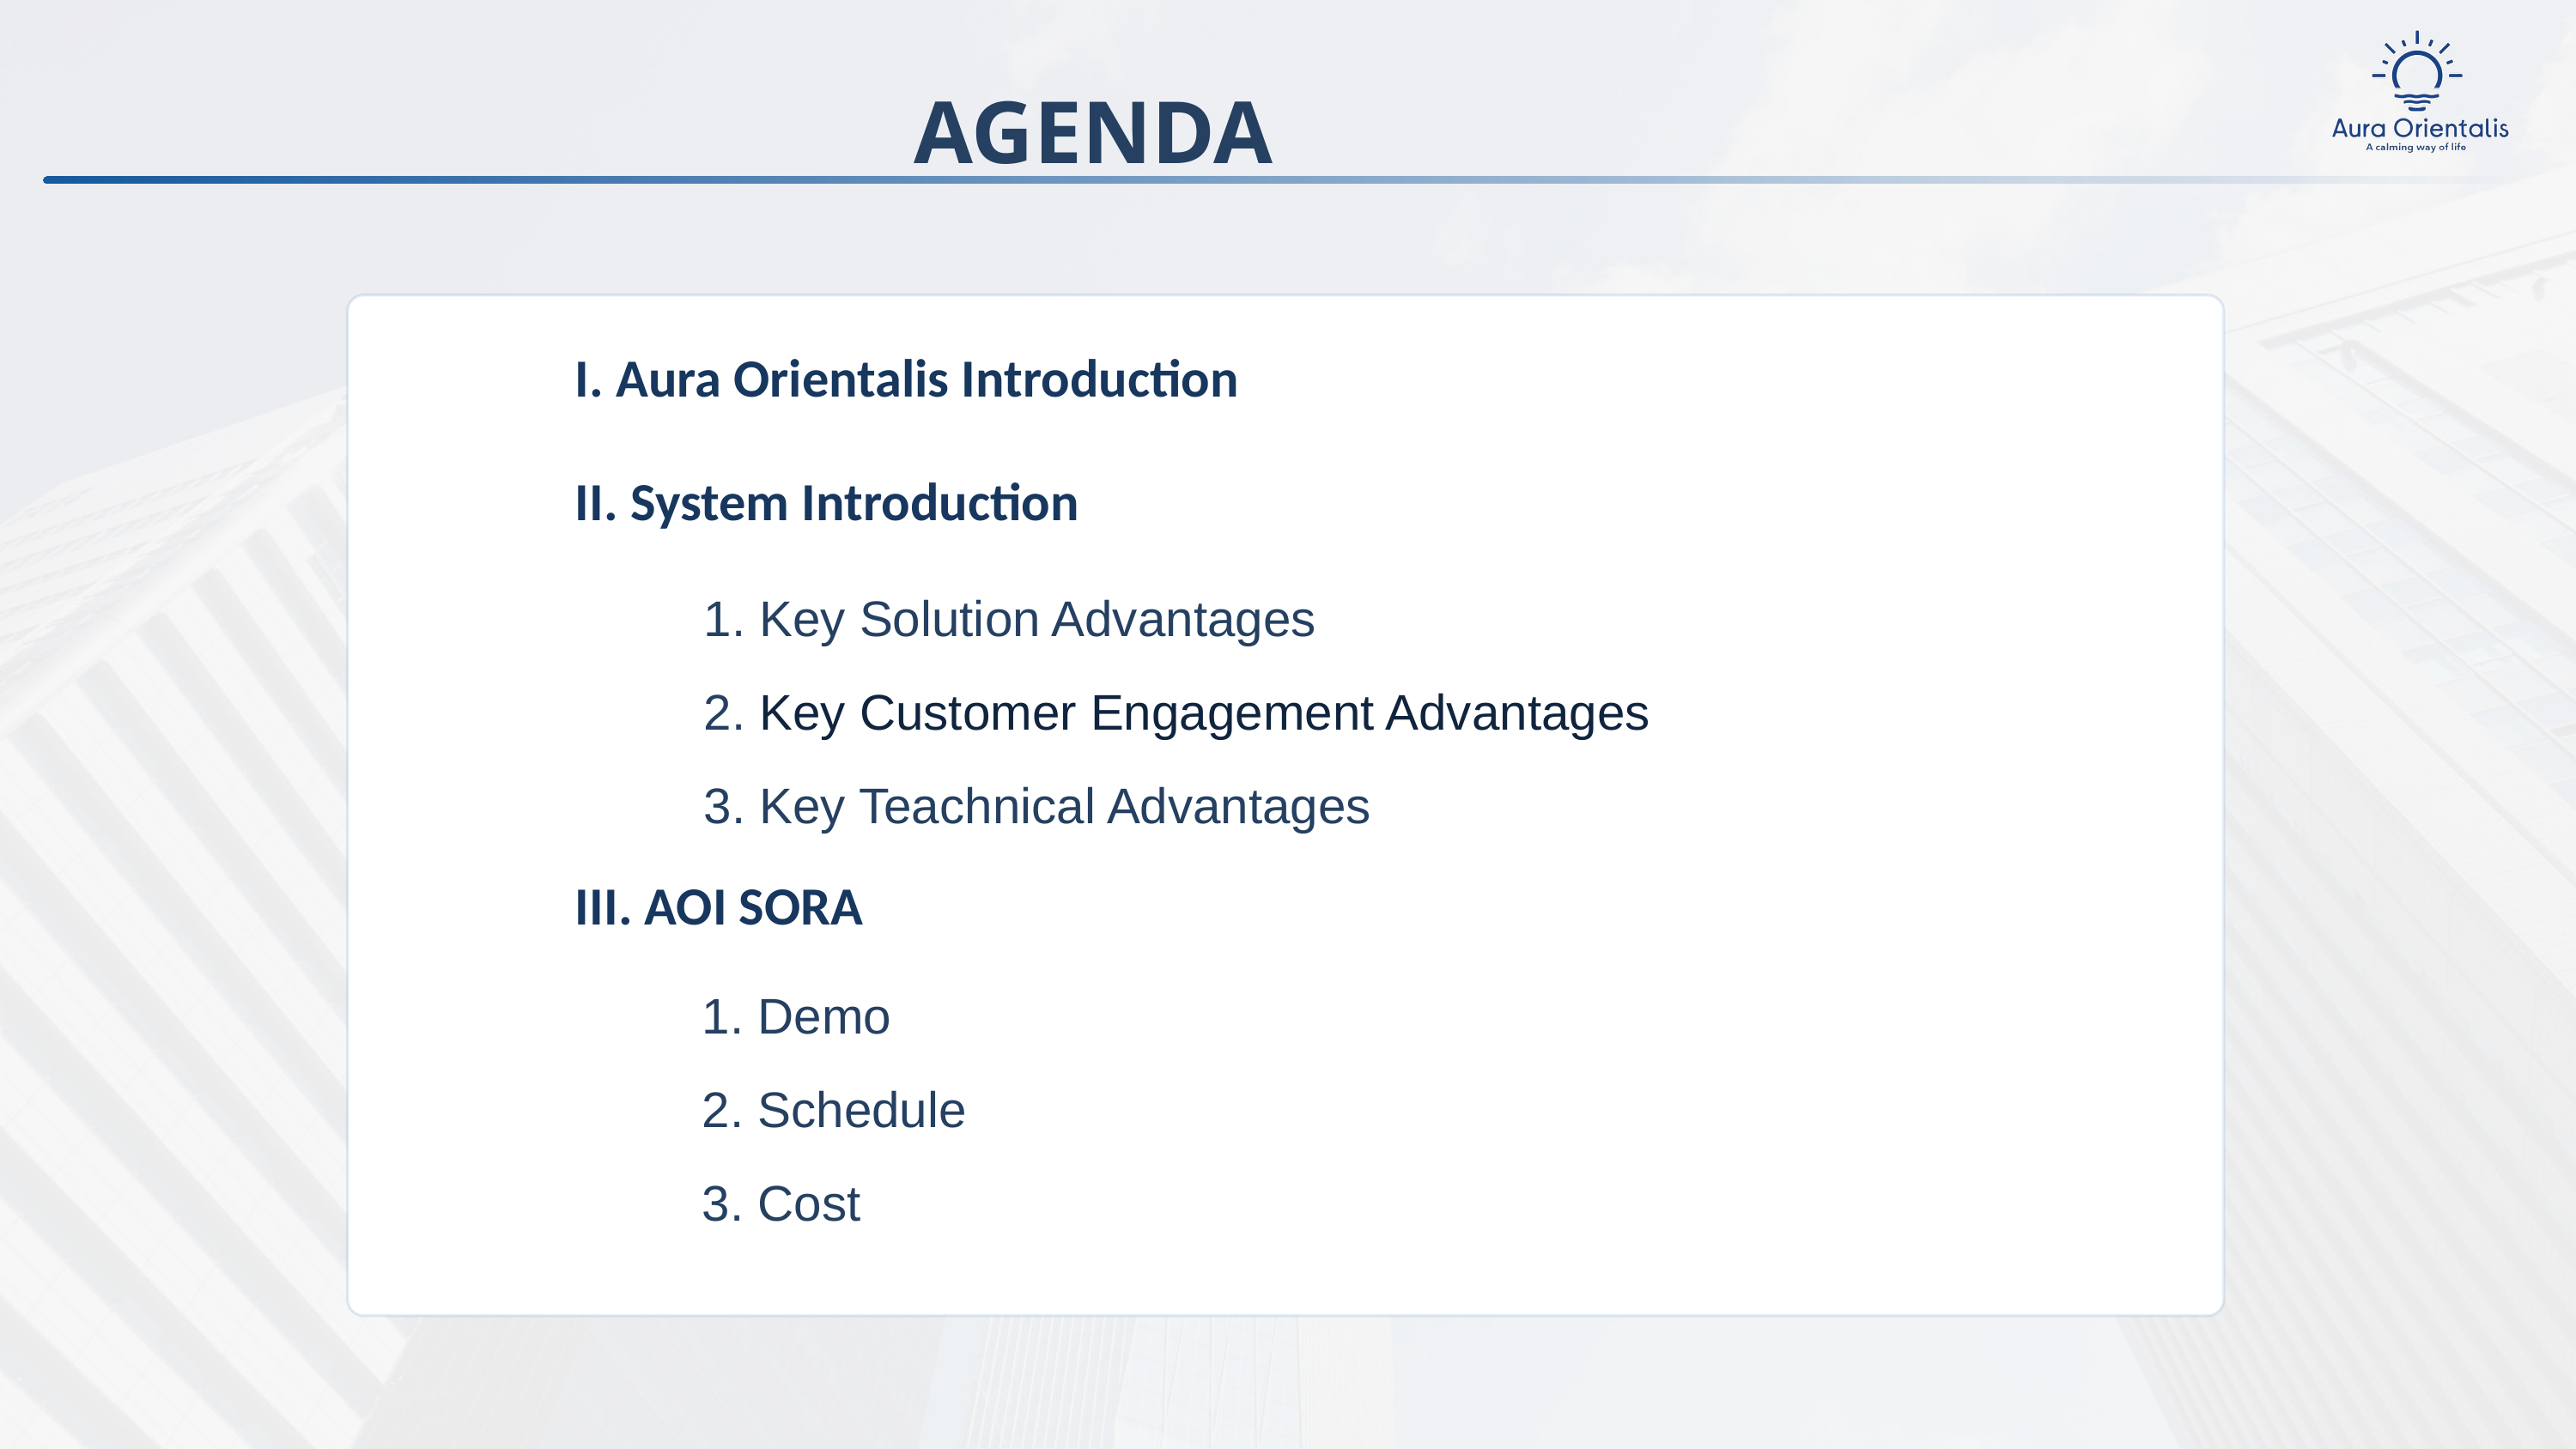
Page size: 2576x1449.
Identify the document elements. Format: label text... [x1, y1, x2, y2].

text_box AGENDA [901, 71, 1557, 174]
text_box [0, 0, 2576, 1449]
text_box [2318, 21, 2529, 158]
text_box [42, 176, 2529, 184]
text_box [347, 294, 2225, 1316]
